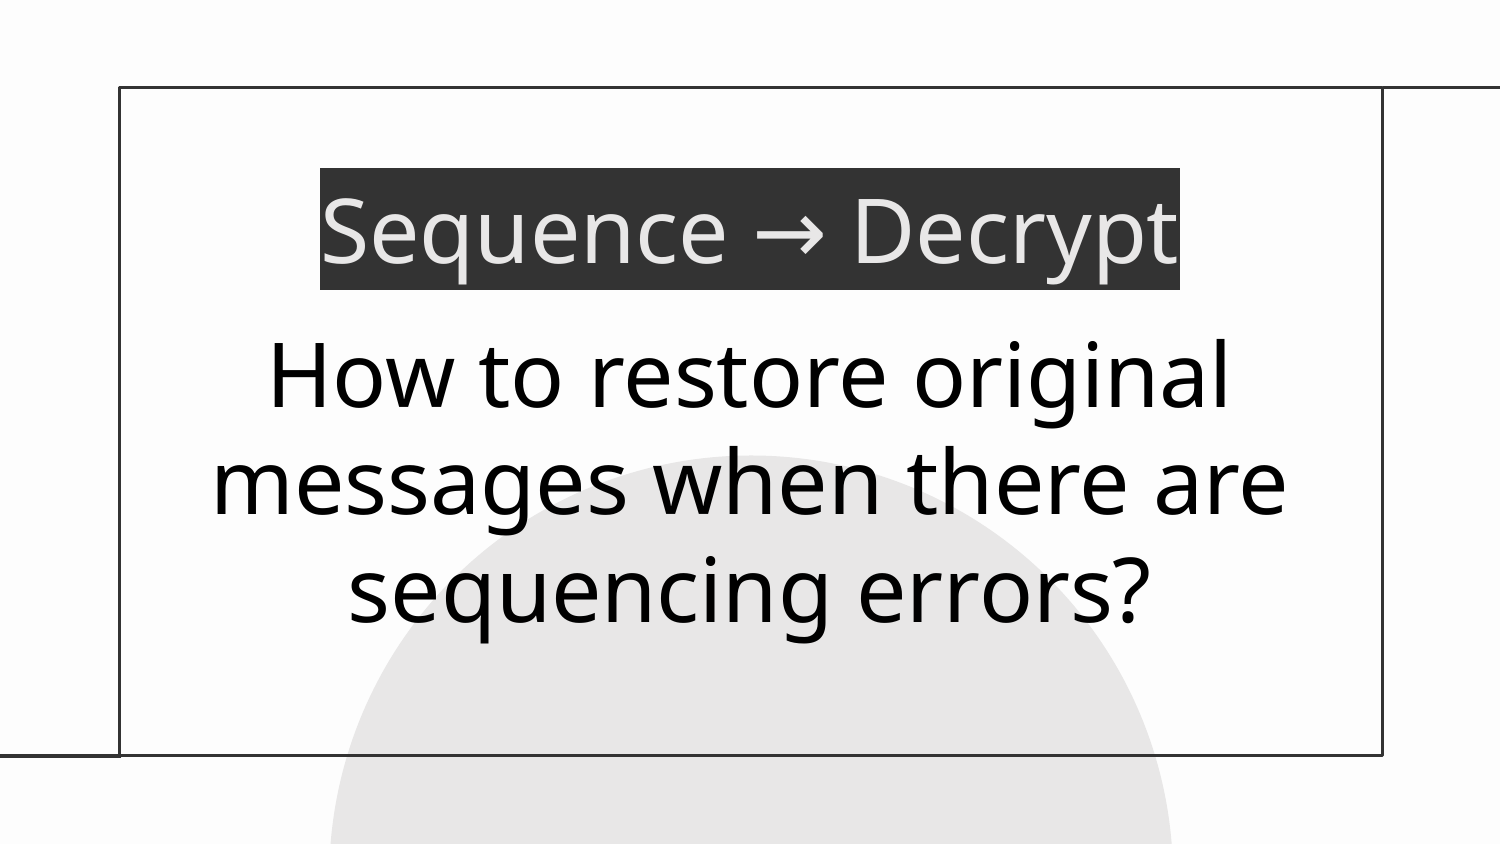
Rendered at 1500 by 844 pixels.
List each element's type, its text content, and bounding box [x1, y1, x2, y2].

title Sequence → Decrypt [133, 0, 1367, 297]
title How to restore original messages when there are sequencing errors? [120, 329, 1380, 656]
